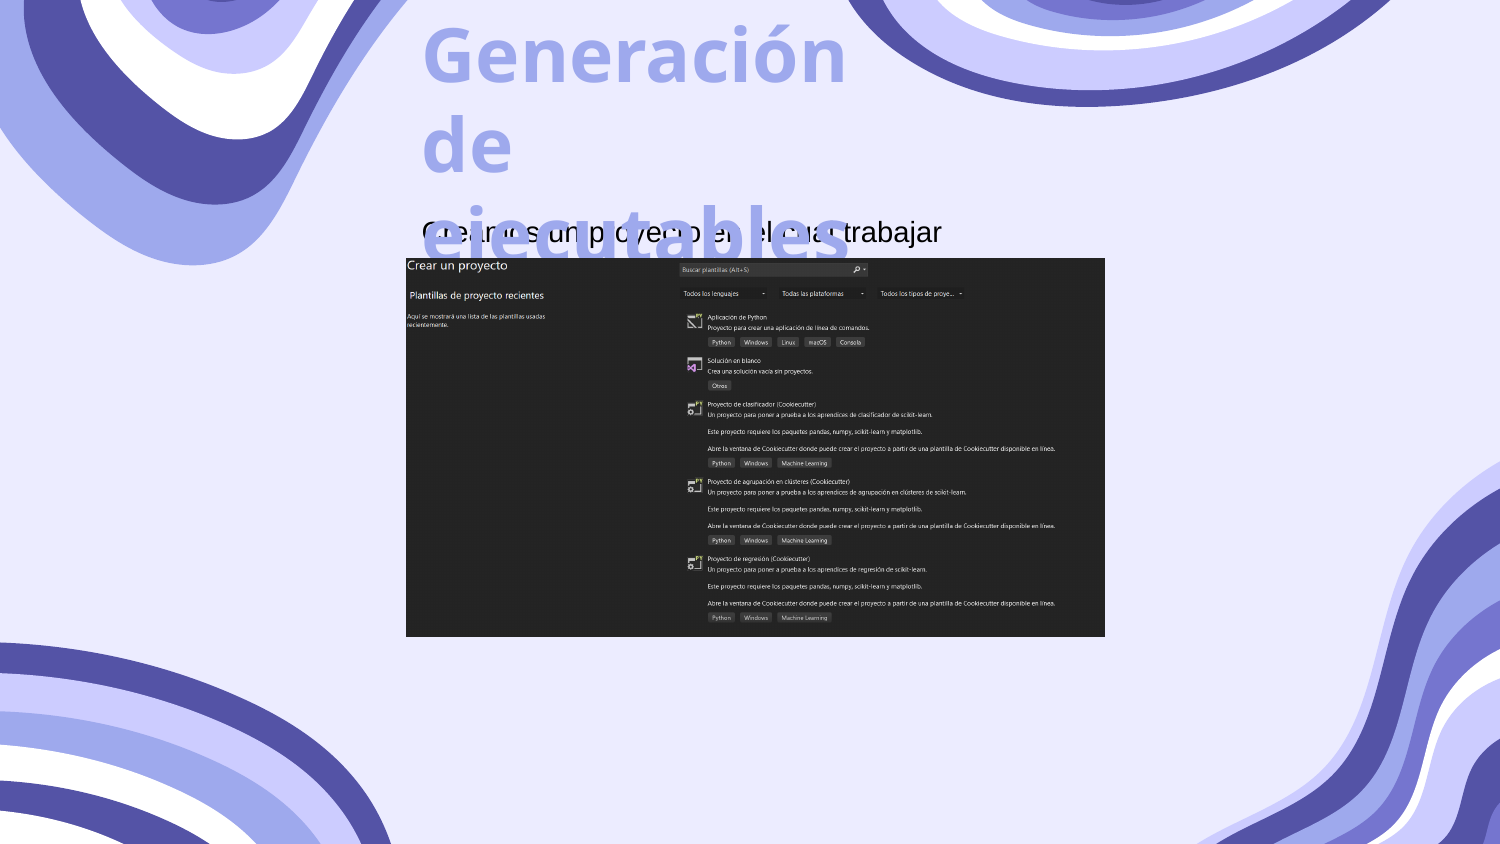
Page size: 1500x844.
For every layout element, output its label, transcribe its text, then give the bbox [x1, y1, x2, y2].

text_box Generación de ejecutables [406, 0, 908, 257]
text_box Creamos un proyecto en el cual trabajar [908, 203, 984, 256]
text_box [0, 645, 575, 844]
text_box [0, 0, 875, 142]
picture [406, 258, 1105, 637]
